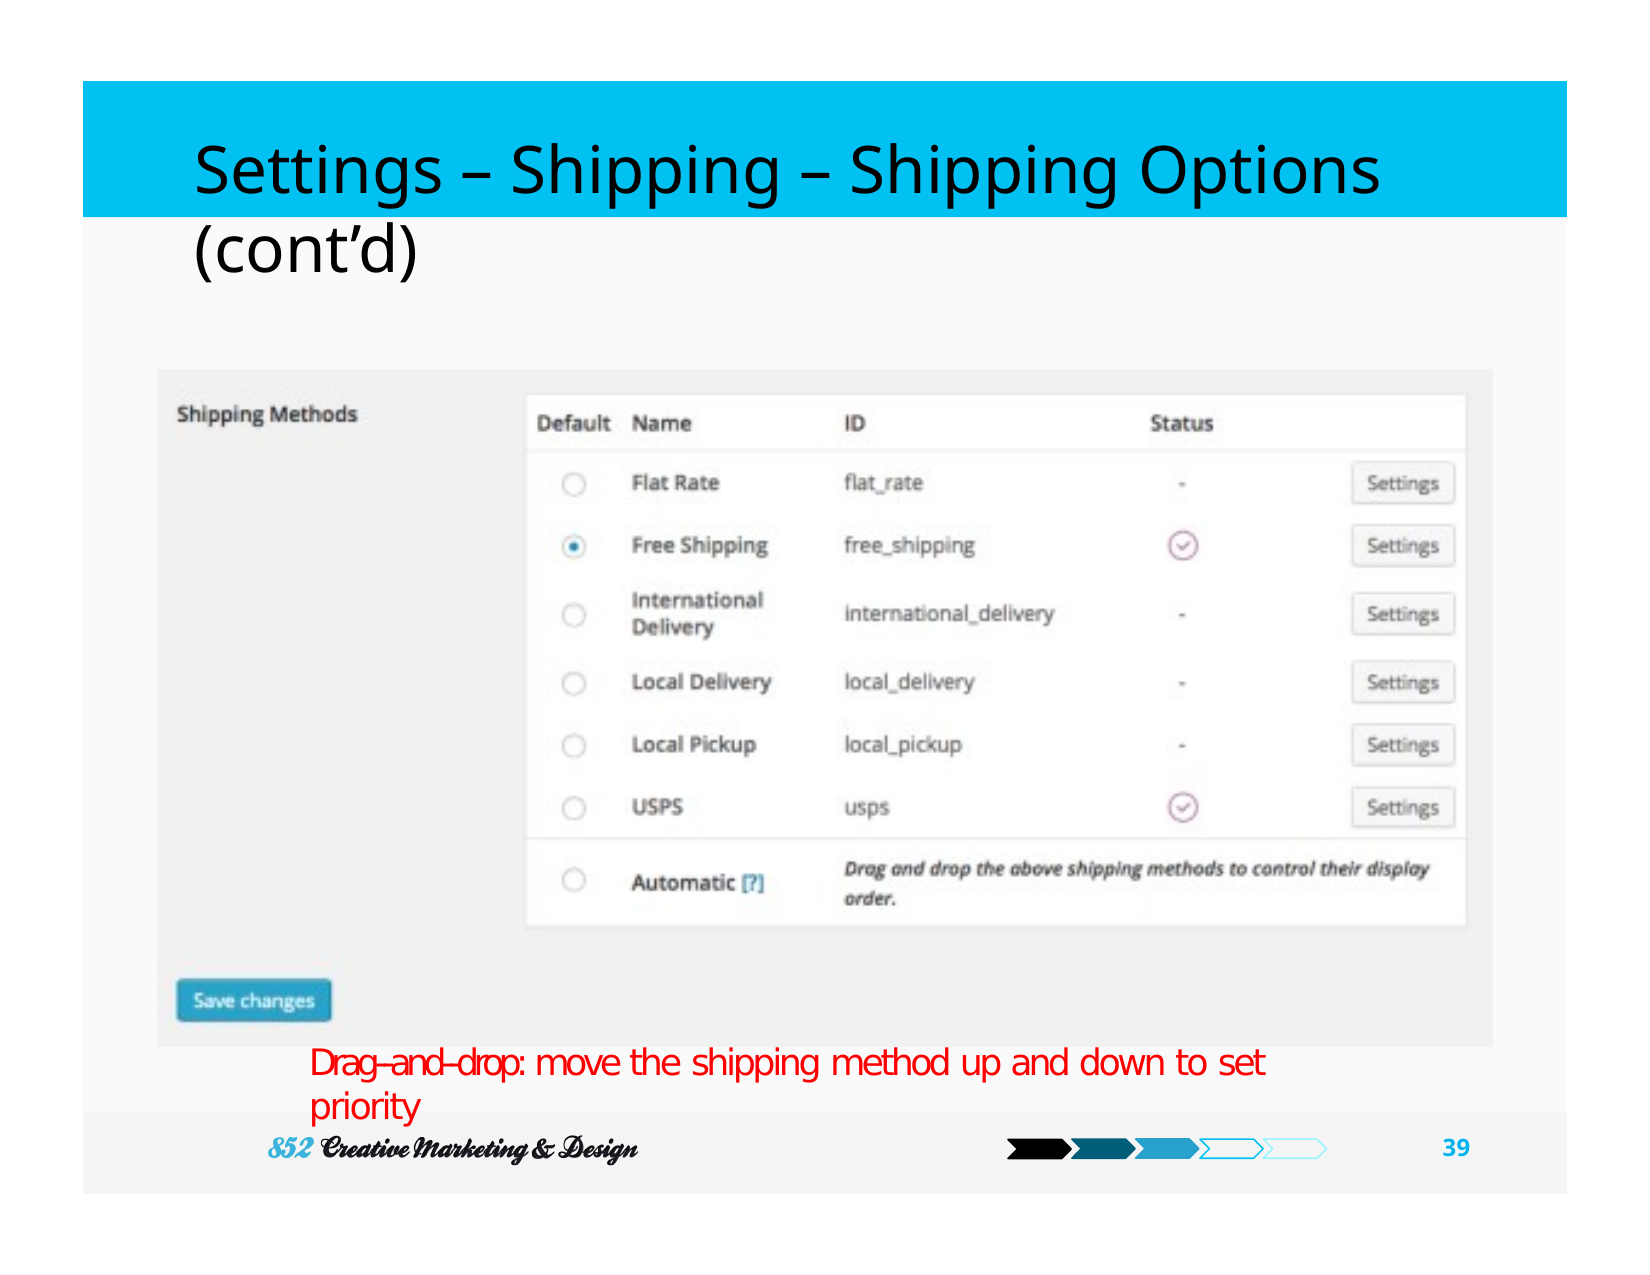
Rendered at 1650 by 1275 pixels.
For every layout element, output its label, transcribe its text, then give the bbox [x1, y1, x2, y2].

text_box [1071, 1139, 1136, 1159]
title Settings – Shipping – Shipping Options (cont’d) [192, 125, 1457, 342]
text_box [157, 369, 1493, 1047]
text_box [1007, 1139, 1072, 1159]
text_box Drag-­‐and-­‐drop: move the shipping method up and down to set priority [306, 1036, 1375, 1127]
picture [257, 1124, 645, 1173]
text_box [1263, 1139, 1327, 1159]
text_box [1199, 1139, 1264, 1159]
slide_number 39 [1438, 1129, 1484, 1275]
text_box [1135, 1138, 1199, 1159]
